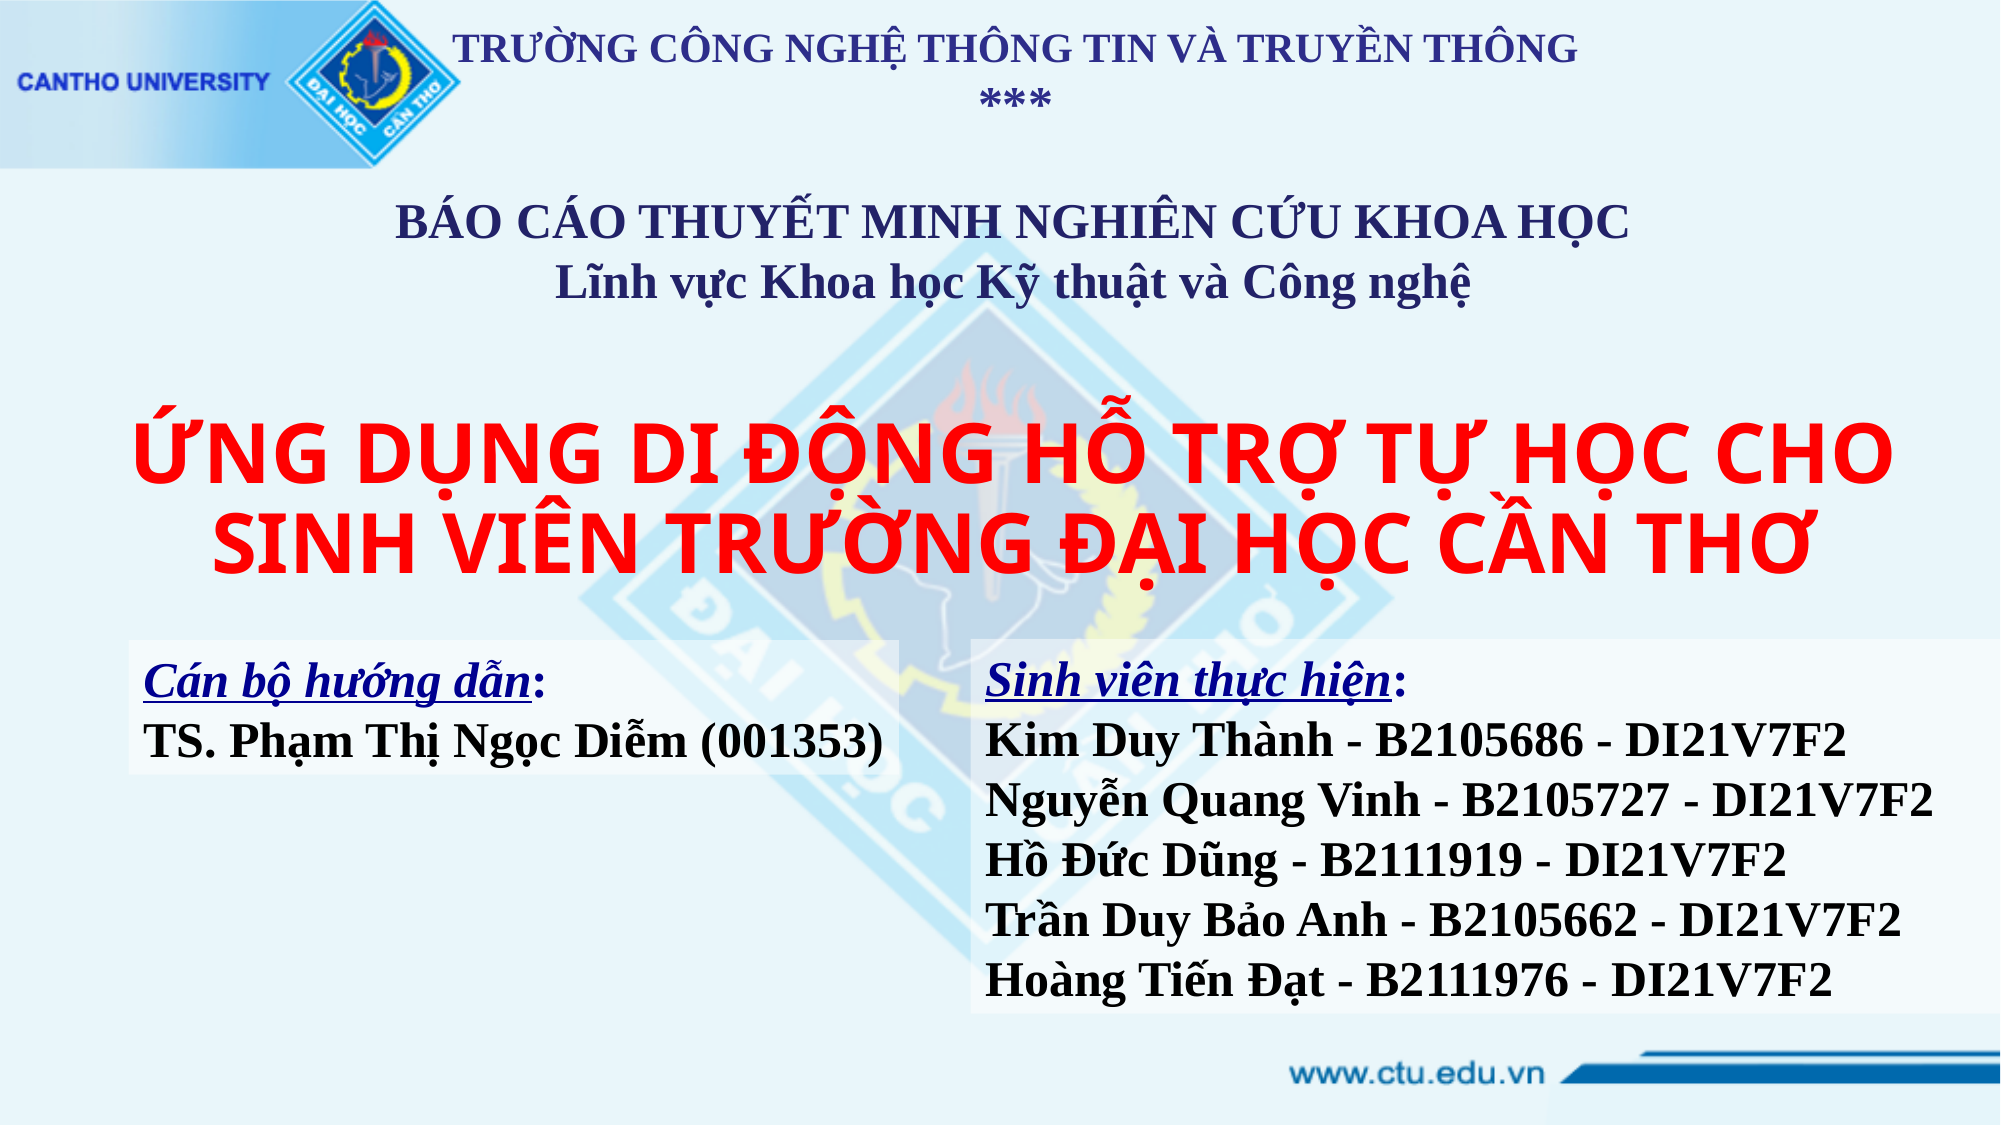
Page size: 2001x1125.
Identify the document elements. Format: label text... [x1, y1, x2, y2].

picture [0, 0, 2001, 1125]
text_box Sinh viên thực hiện: Kim Duy Thành - B2105686 - DI21V7F2 Nguyễn Quang Vinh - B2105727 - DI21V7F2 Hồ Đức Dũng - B2111919 - DI21V7F2 Trần Duy Bảo Anh - B2105662 - DI21V7F2 Hoàng Tiến Đạt - B2111976 - DI21V7F2 [970, 638, 2000, 1014]
text_box BÁO CÁO THUYẾT MINH NGHIÊN CỨU KHOA HỌC Lĩnh vực Khoa học Kỹ thuật và Công nghệ [380, 180, 1647, 316]
text_box Cán bộ hướng dẫn: TS. Phạm Thị Ngọc Diễm (001353) [128, 640, 899, 775]
title ỨNG DỤNG DI ĐỘNG HỖ TRỢ TỰ HỌC CHO SINH VIÊN TRƯỜNG ĐẠI HỌC CẦN THƠ [102, 358, 1926, 600]
text_box TRƯỜNG CÔNG NGHỆ THÔNG TIN VÀ TRUYỀN THÔNG *** [437, 13, 1595, 139]
picture [295, 5, 437, 160]
